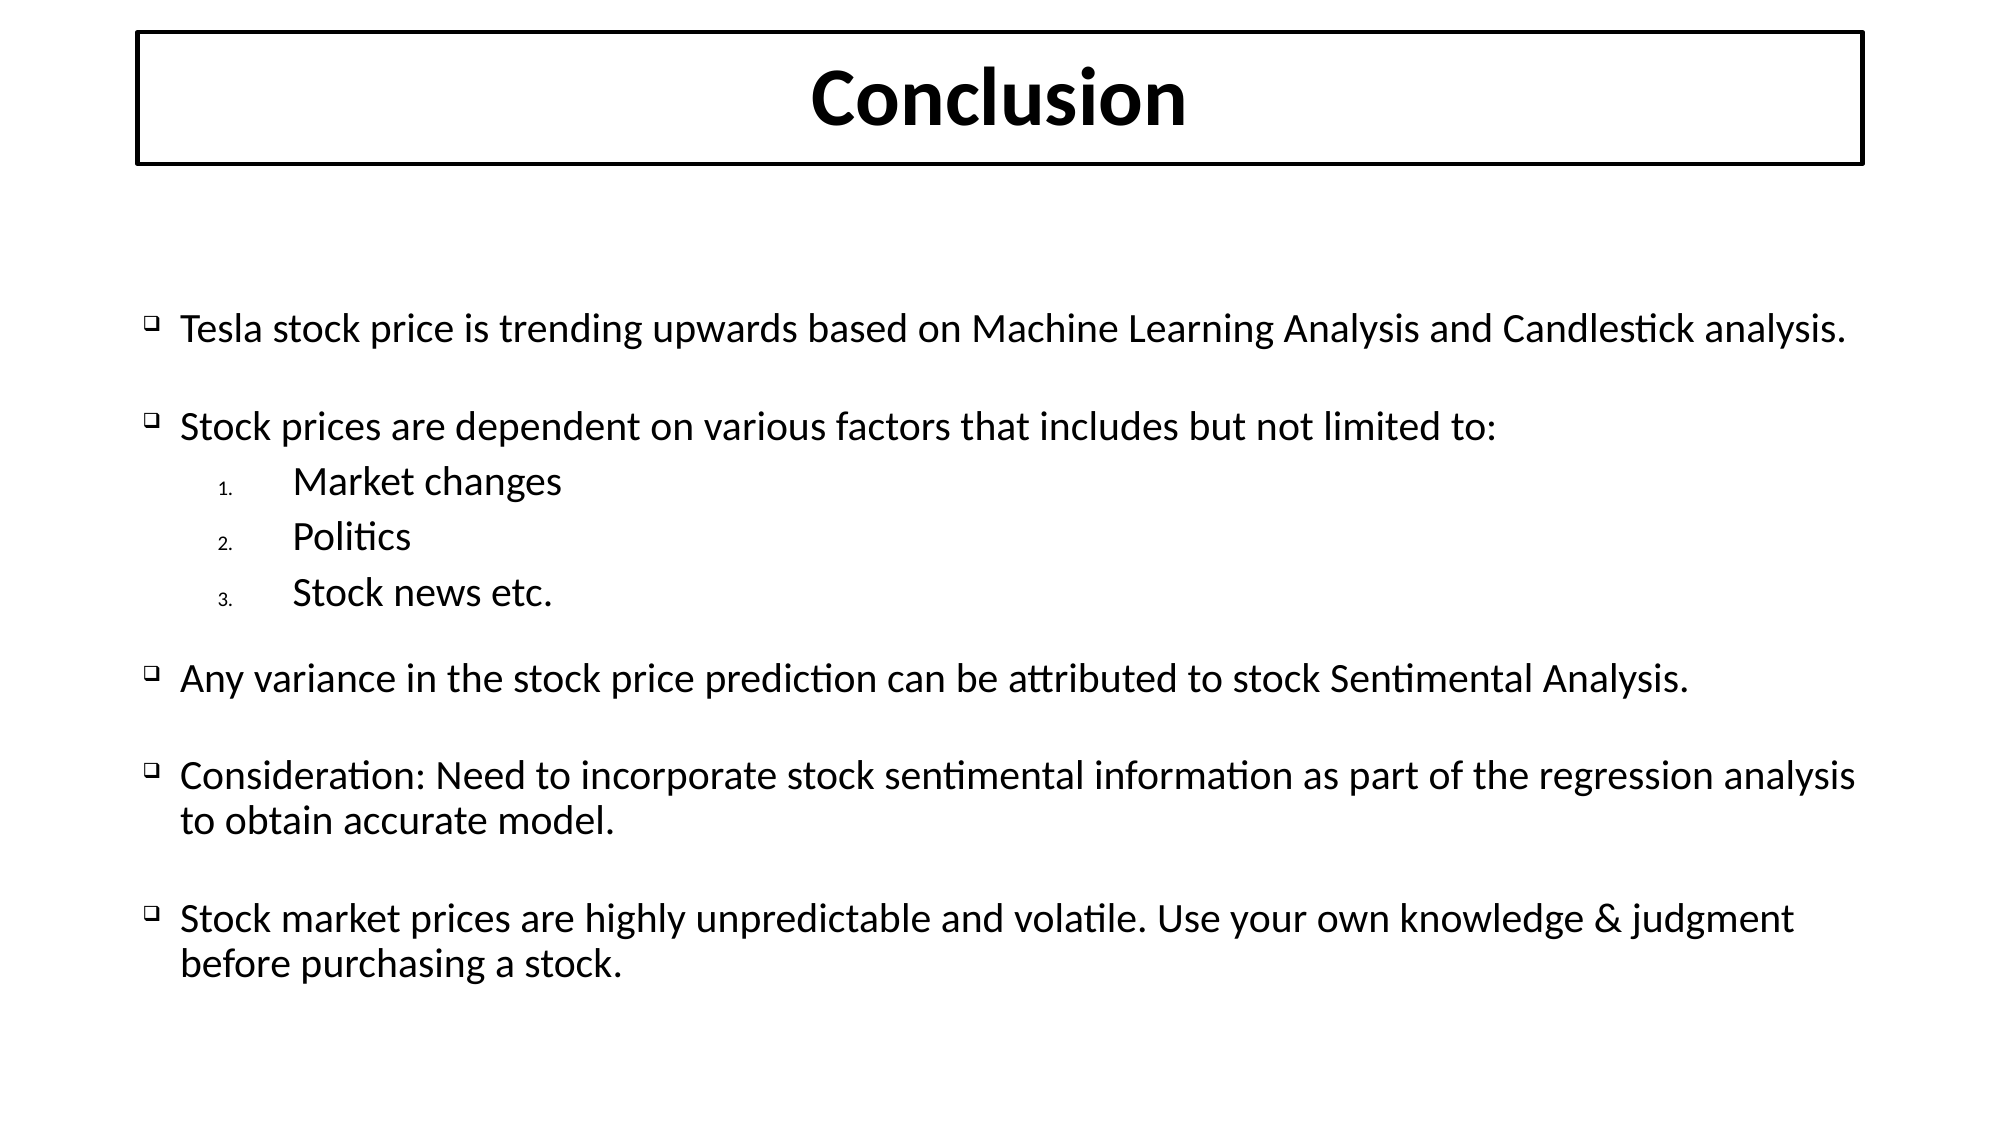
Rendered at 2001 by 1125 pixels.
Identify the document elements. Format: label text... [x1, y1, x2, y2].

list Tesla stock price is trending upwards based on Machine Learning Analysis and Candlestick analysis. Stock prices are dependent on various factors that includes but not limited to: Market changes Politics Stock news etc. Any variance in the stock price prediction can be attributed to stock Sentimental Analysis. Consideration: Need to incorporate stock sentimental information as part of the regression analysis to obtain accurate model. Stock market prices are highly unpredictable and volatile. Use your own knowledge & judgment before purchasing a stock. [127, 299, 1898, 1053]
title Conclusion [137, 32, 1863, 164]
